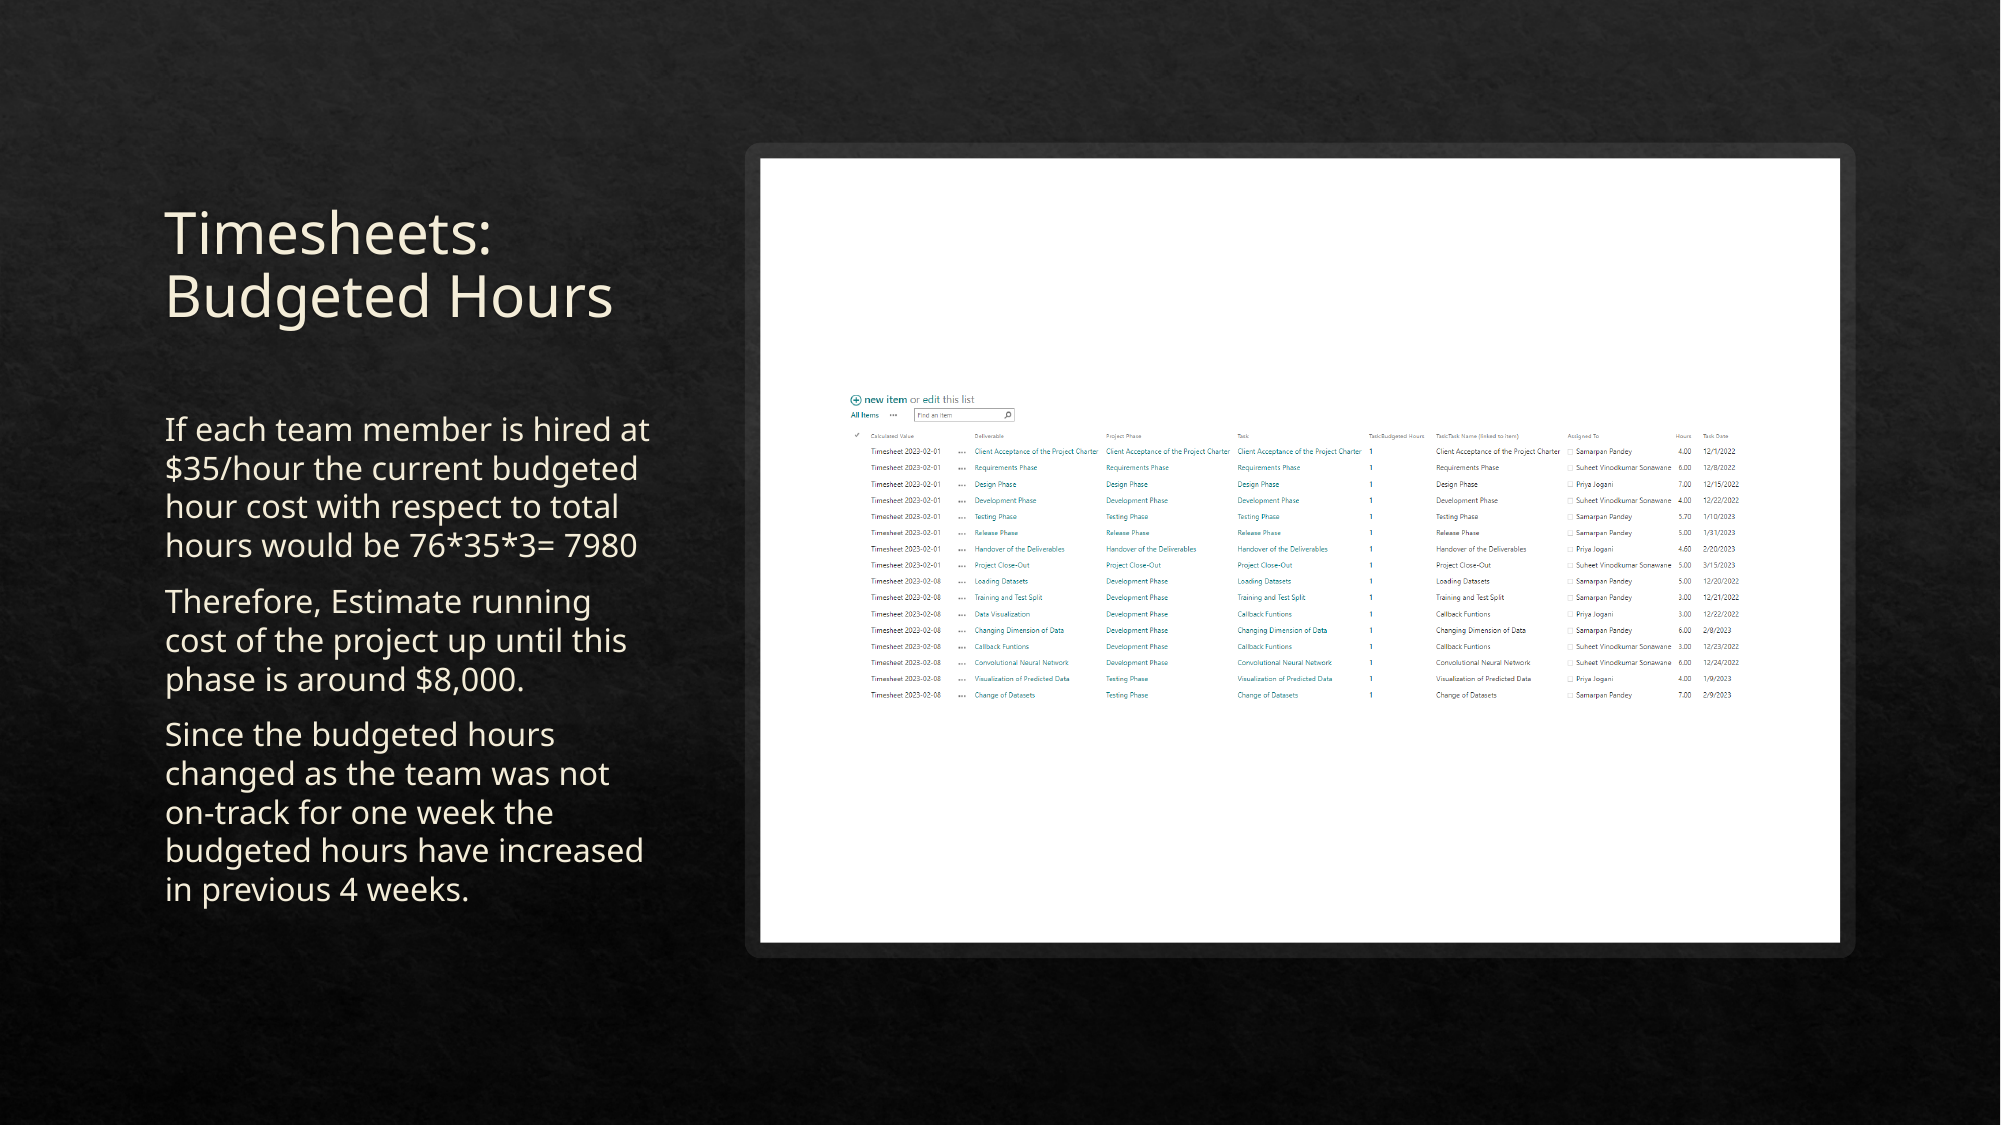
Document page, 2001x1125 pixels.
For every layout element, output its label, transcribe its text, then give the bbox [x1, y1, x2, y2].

text_box [759, 157, 1841, 944]
title Timesheets: Budgeted Hours [149, 158, 668, 377]
picture [839, 386, 1772, 715]
text_box If each team member is hired at $35/hour the current budgeted hour cost with respect to total hours would be 76*35*3= 7980 Therefore, Estimate running cost of the project up until this phase is around $8,000. Since the budgeted hours changed as the team was not on-track for one week the budgeted hours have increased in previous 4 weeks. [149, 401, 668, 950]
text_box [0, 0, 2000, 1125]
